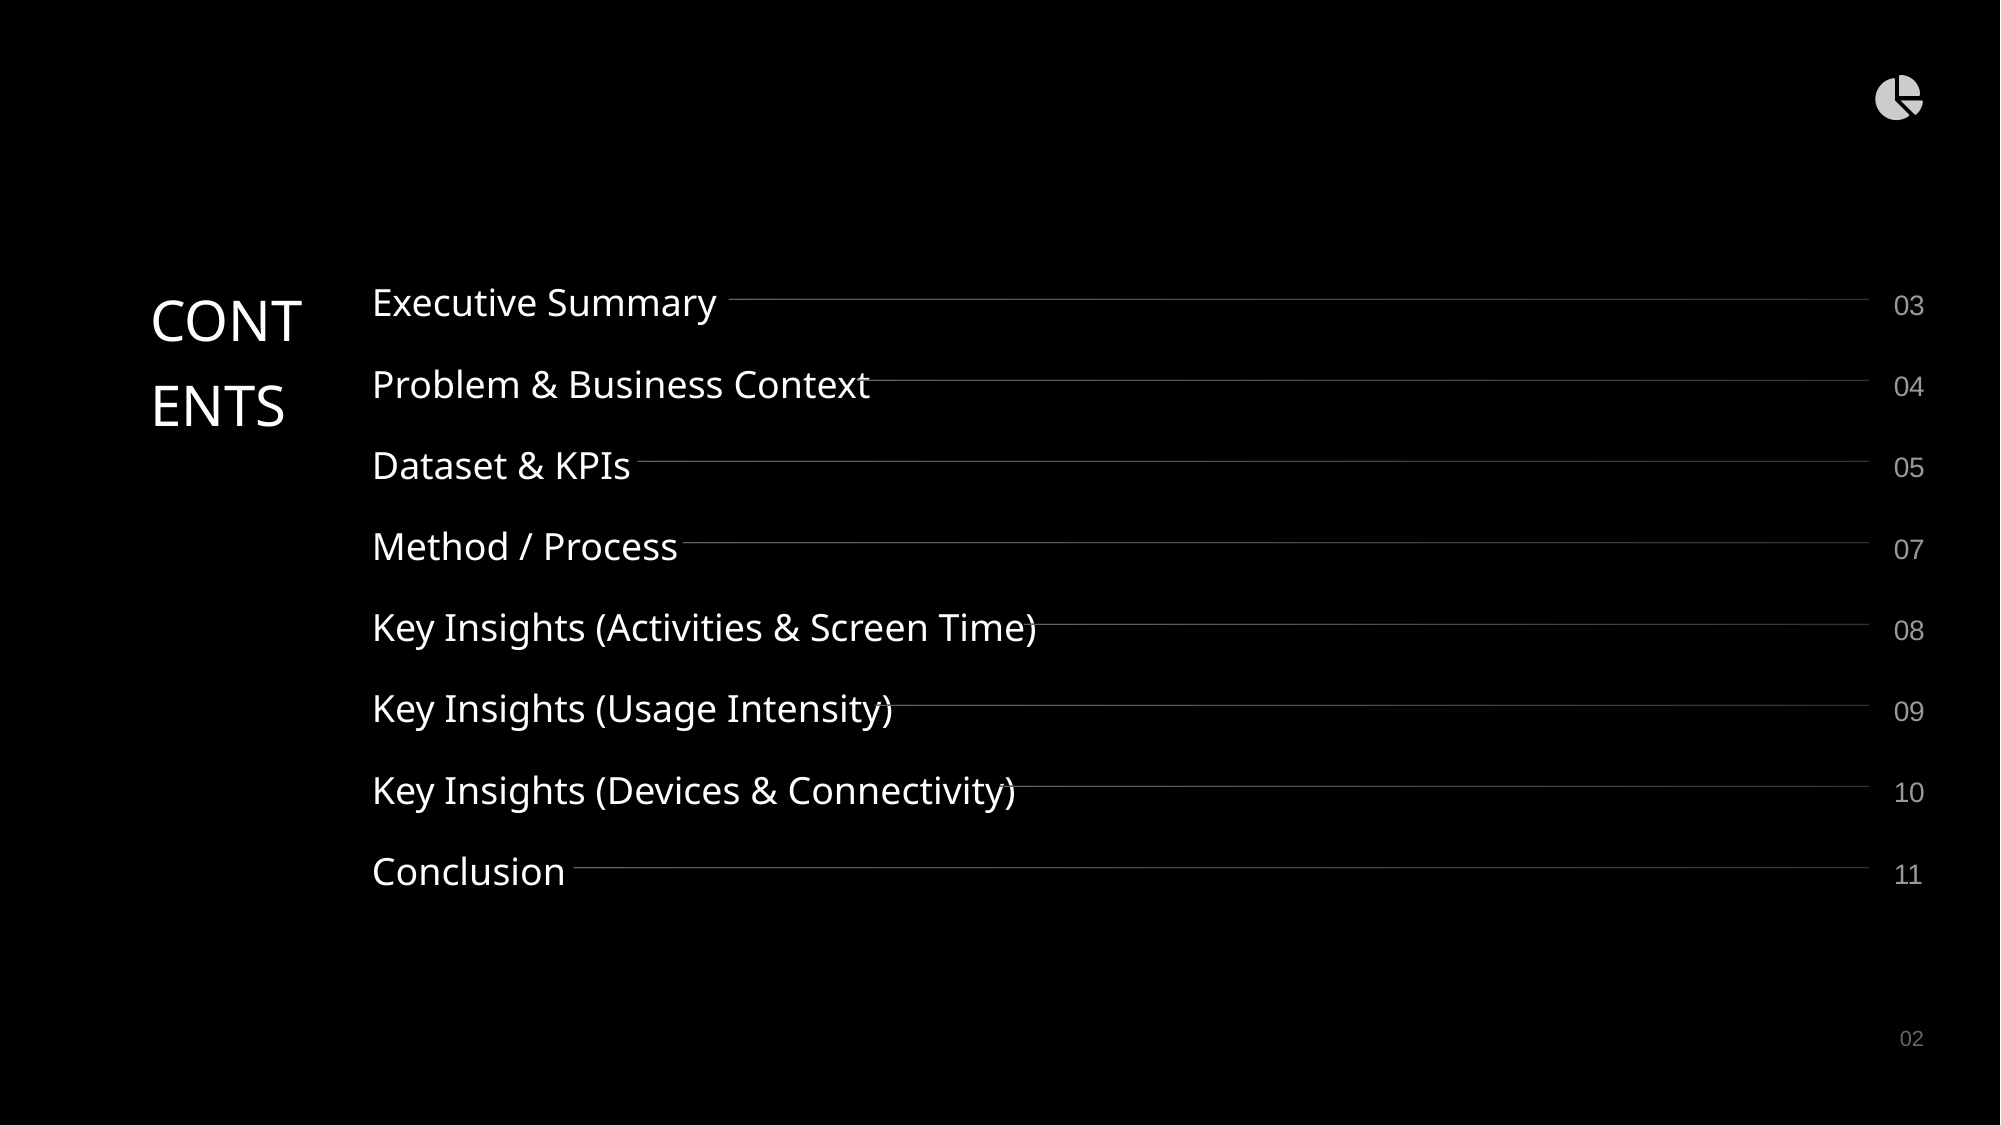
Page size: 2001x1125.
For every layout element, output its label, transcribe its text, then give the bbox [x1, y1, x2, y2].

picture [1871, 74, 1926, 123]
text_box 03 [1893, 276, 1962, 321]
text_box 09 [1893, 682, 1962, 728]
text_box 11 [1893, 845, 1962, 890]
text_box 08 [1893, 601, 1962, 646]
picture [679, 537, 1873, 547]
text_box 04 [1893, 357, 1962, 403]
text_box Conclusion [371, 842, 725, 893]
text_box 02 [1899, 1018, 1953, 1051]
text_box Key Insights (Devices & Connectivity) [371, 760, 1579, 812]
text_box 05 [1893, 439, 1962, 484]
picture [569, 862, 1873, 872]
text_box Problem & Business Context [371, 354, 1291, 406]
text_box 07 [1893, 520, 1962, 565]
text_box Key Insights (Usage Intensity) [371, 679, 1329, 731]
text_box Key Insights (Activities & Screen Time) [371, 598, 1625, 650]
text_box Executive Summary [371, 273, 1035, 325]
text_box Method / Process [371, 517, 944, 568]
picture [871, 700, 1873, 709]
text_box 10 [1893, 764, 1962, 809]
picture [724, 294, 1873, 303]
picture [1019, 619, 1873, 628]
picture [852, 375, 1873, 384]
text_box CONTENTS [149, 266, 319, 438]
picture [634, 456, 1873, 465]
picture [996, 781, 1873, 790]
text_box Dataset & KPIs [371, 435, 854, 487]
